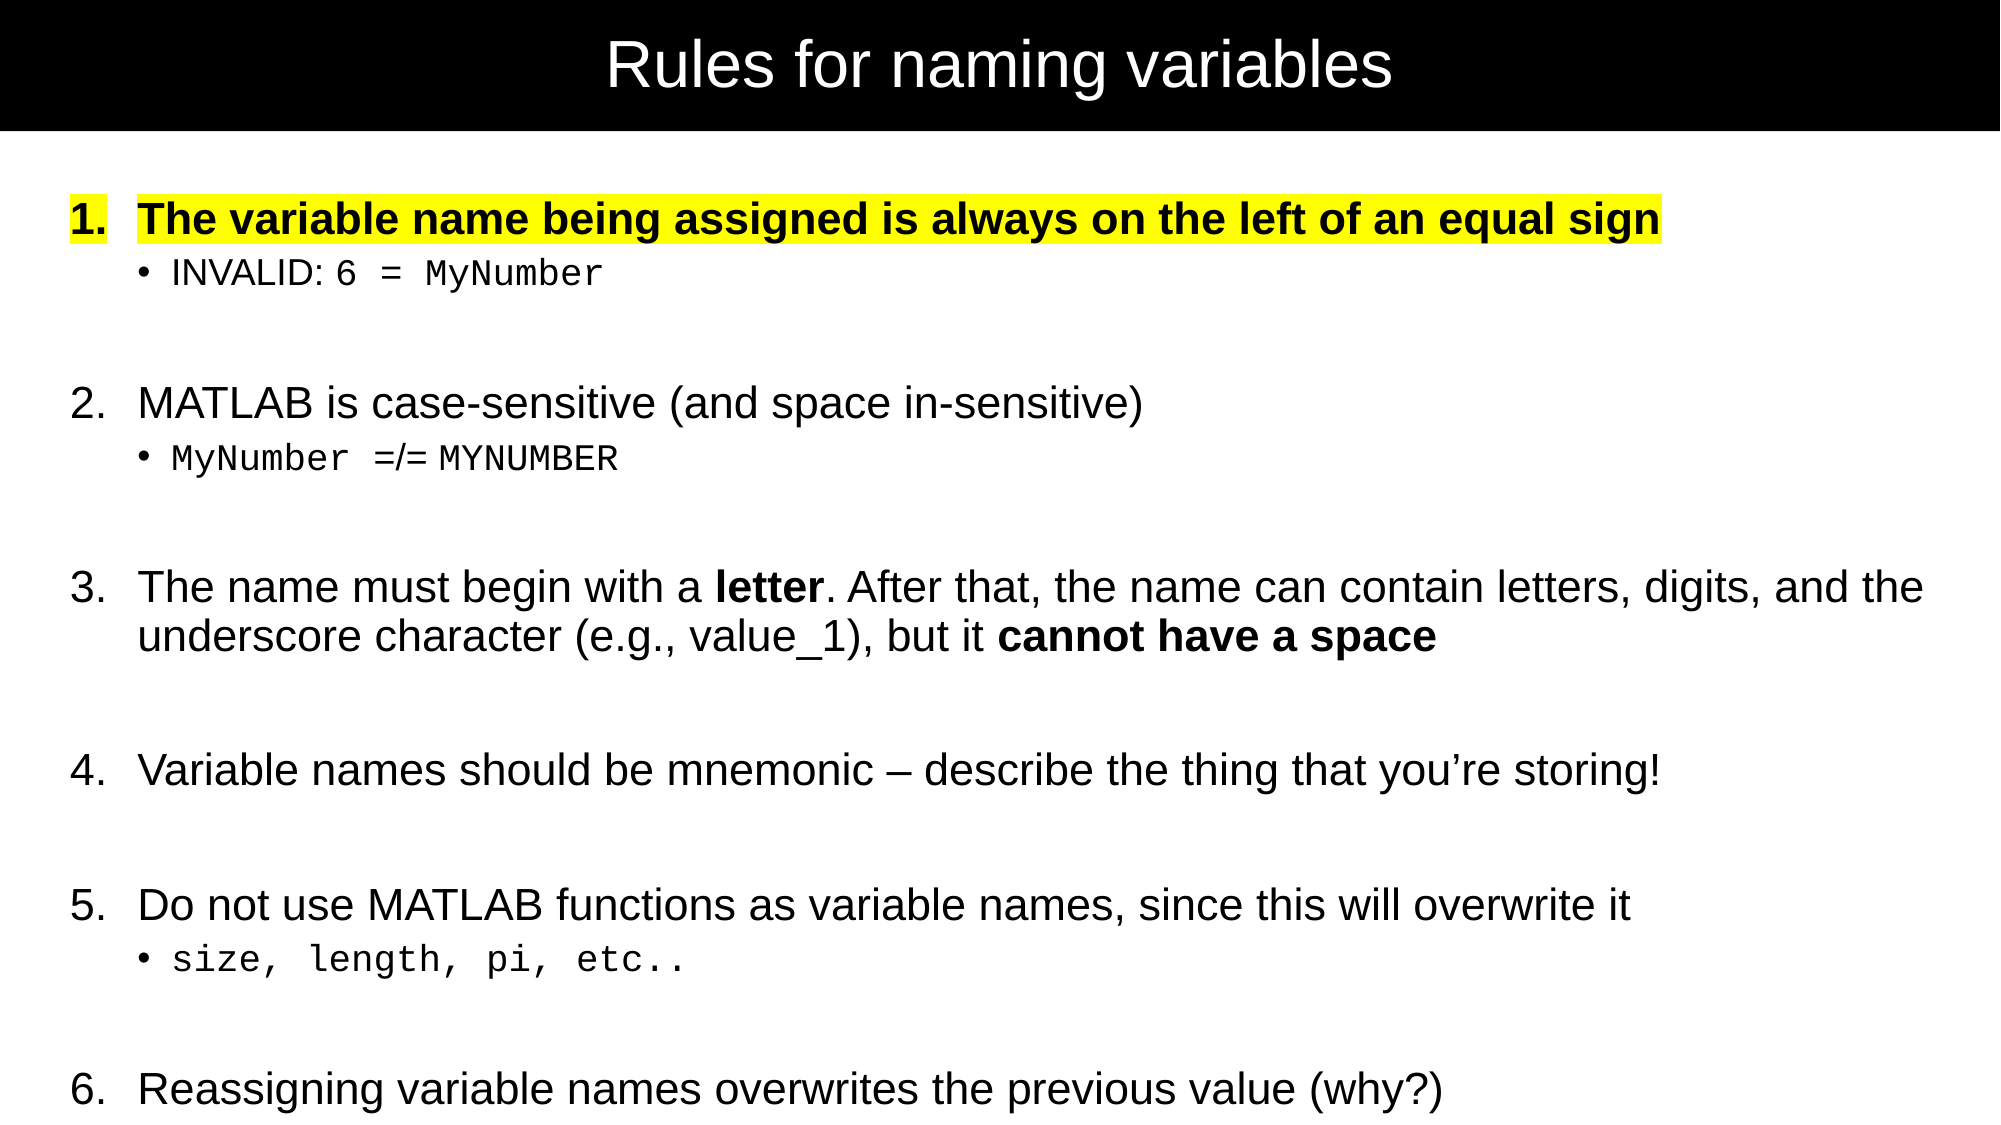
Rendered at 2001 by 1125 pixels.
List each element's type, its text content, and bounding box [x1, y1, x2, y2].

title Rules for naming variables [0, 0, 2000, 132]
list The variable name being assigned is always on the left of an equal sign INVALID: 6 = MyNumber MATLAB is case-sensitive (and space in-sensitive) MyNumber =/= MYNUMBER The name must begin with a letter. After that, the name can contain letters, digits, and the underscore character (e.g., value_1), but it cannot have a space Variable names should be mnemonic – describe the thing that you’re storing! Do not use MATLAB functions as variable names, since this will overwrite it size, length, pi, etc.. Reassigning variable names overwrites the previous value (why?) [54, 188, 1946, 1125]
